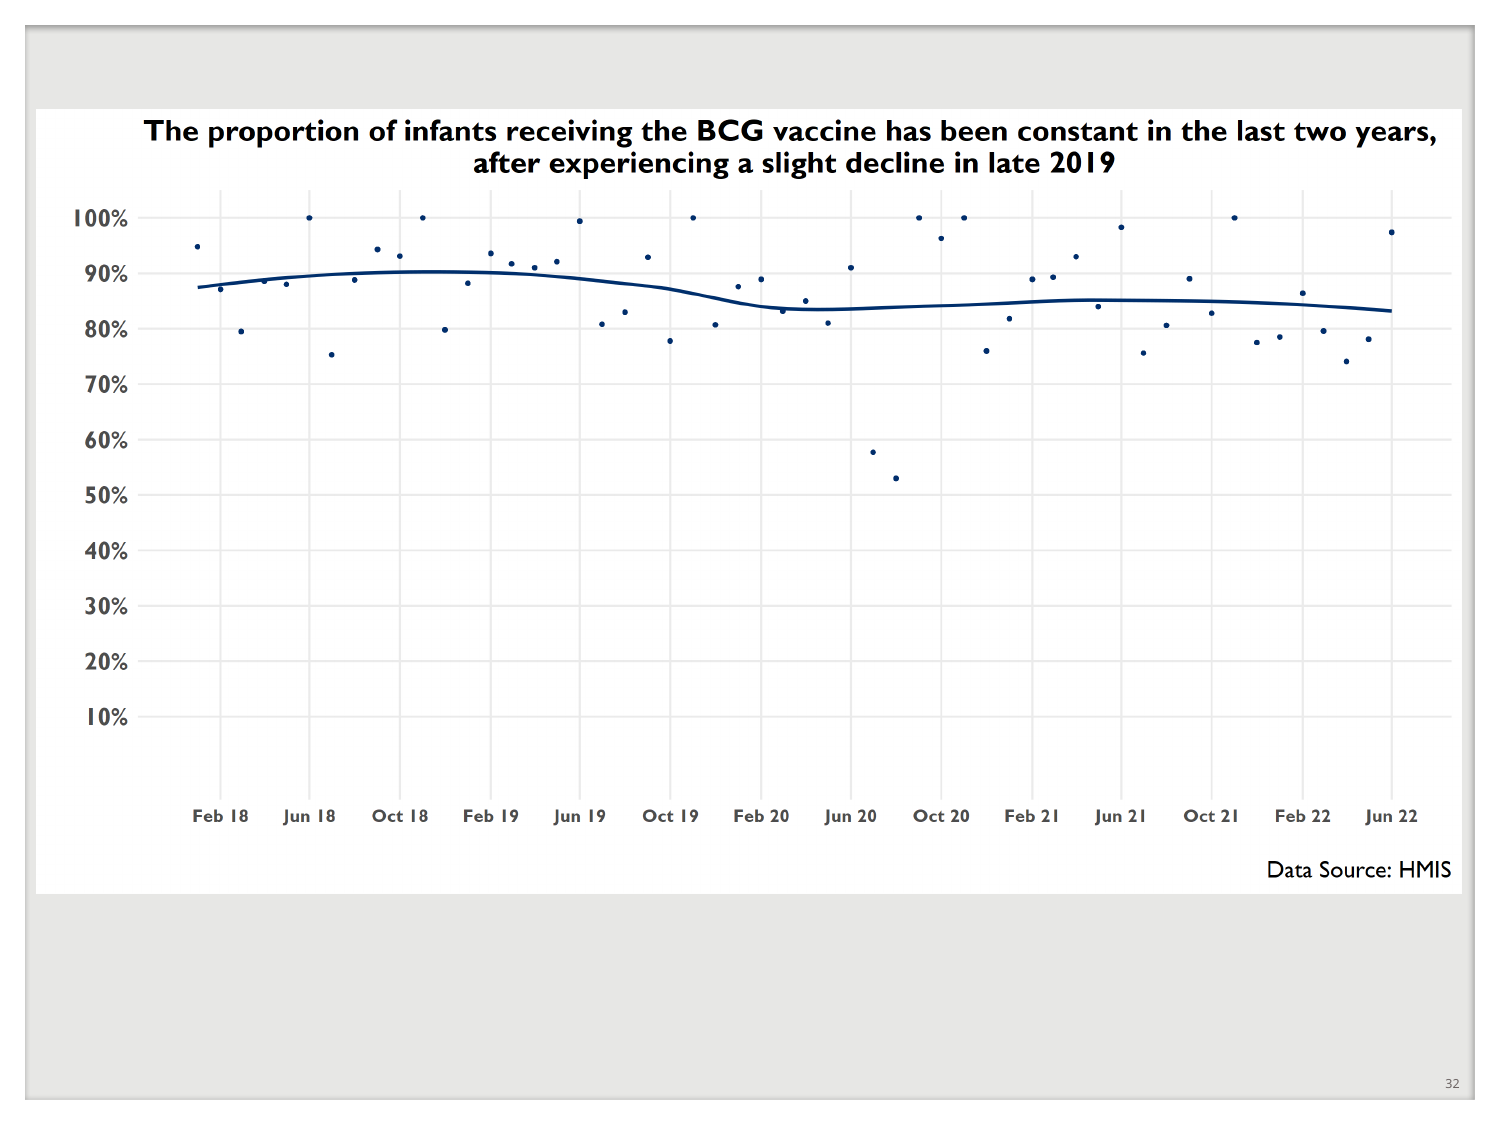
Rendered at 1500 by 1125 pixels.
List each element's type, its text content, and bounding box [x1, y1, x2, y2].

slide_number 32 [1125, 1069, 1475, 1100]
picture [36, 109, 1463, 894]
